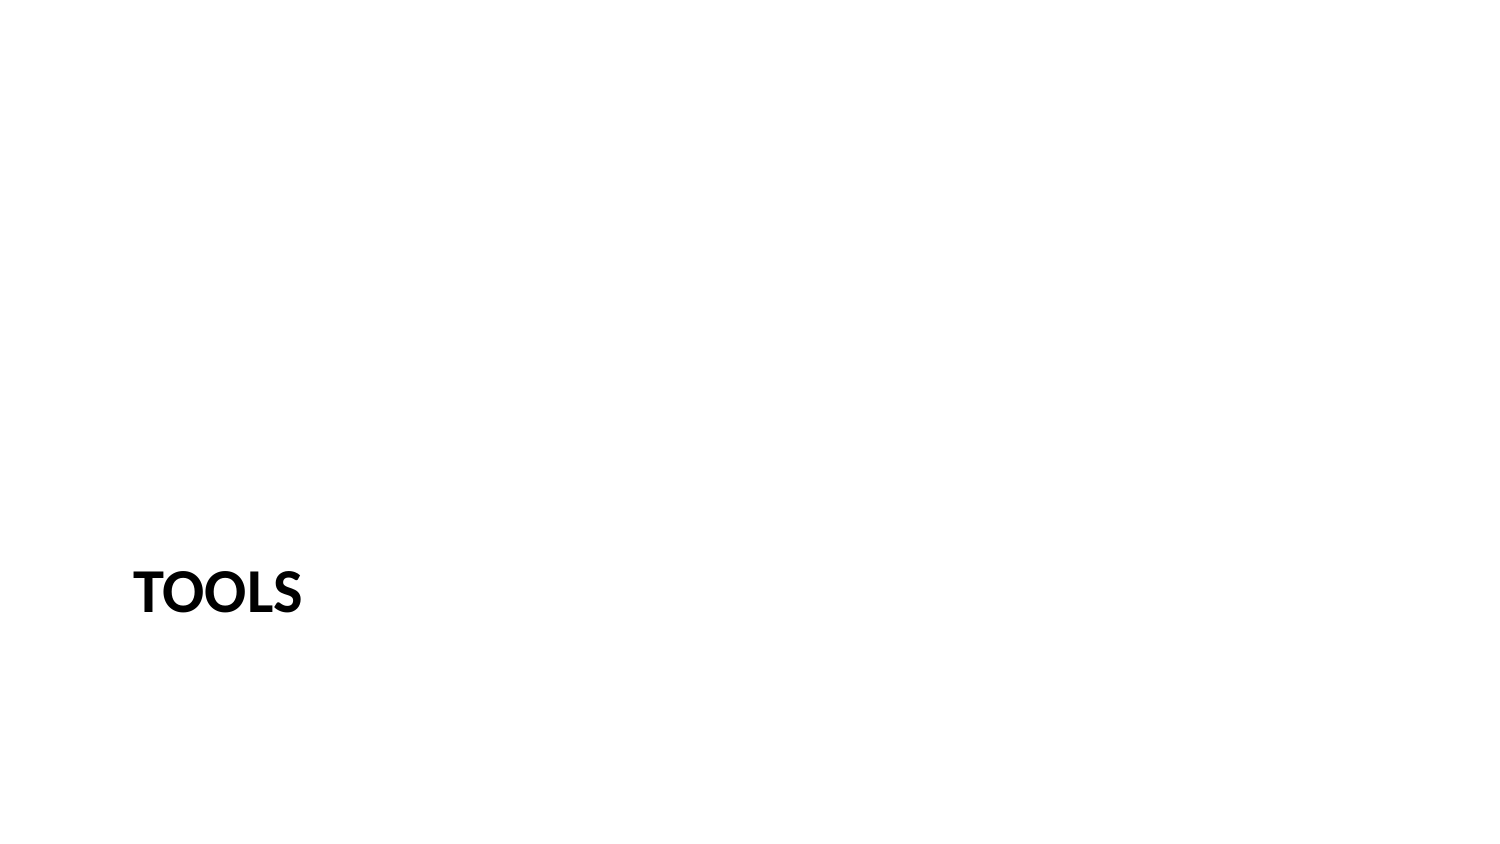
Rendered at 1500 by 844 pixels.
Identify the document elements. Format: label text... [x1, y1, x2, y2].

title Tools [118, 542, 1394, 710]
